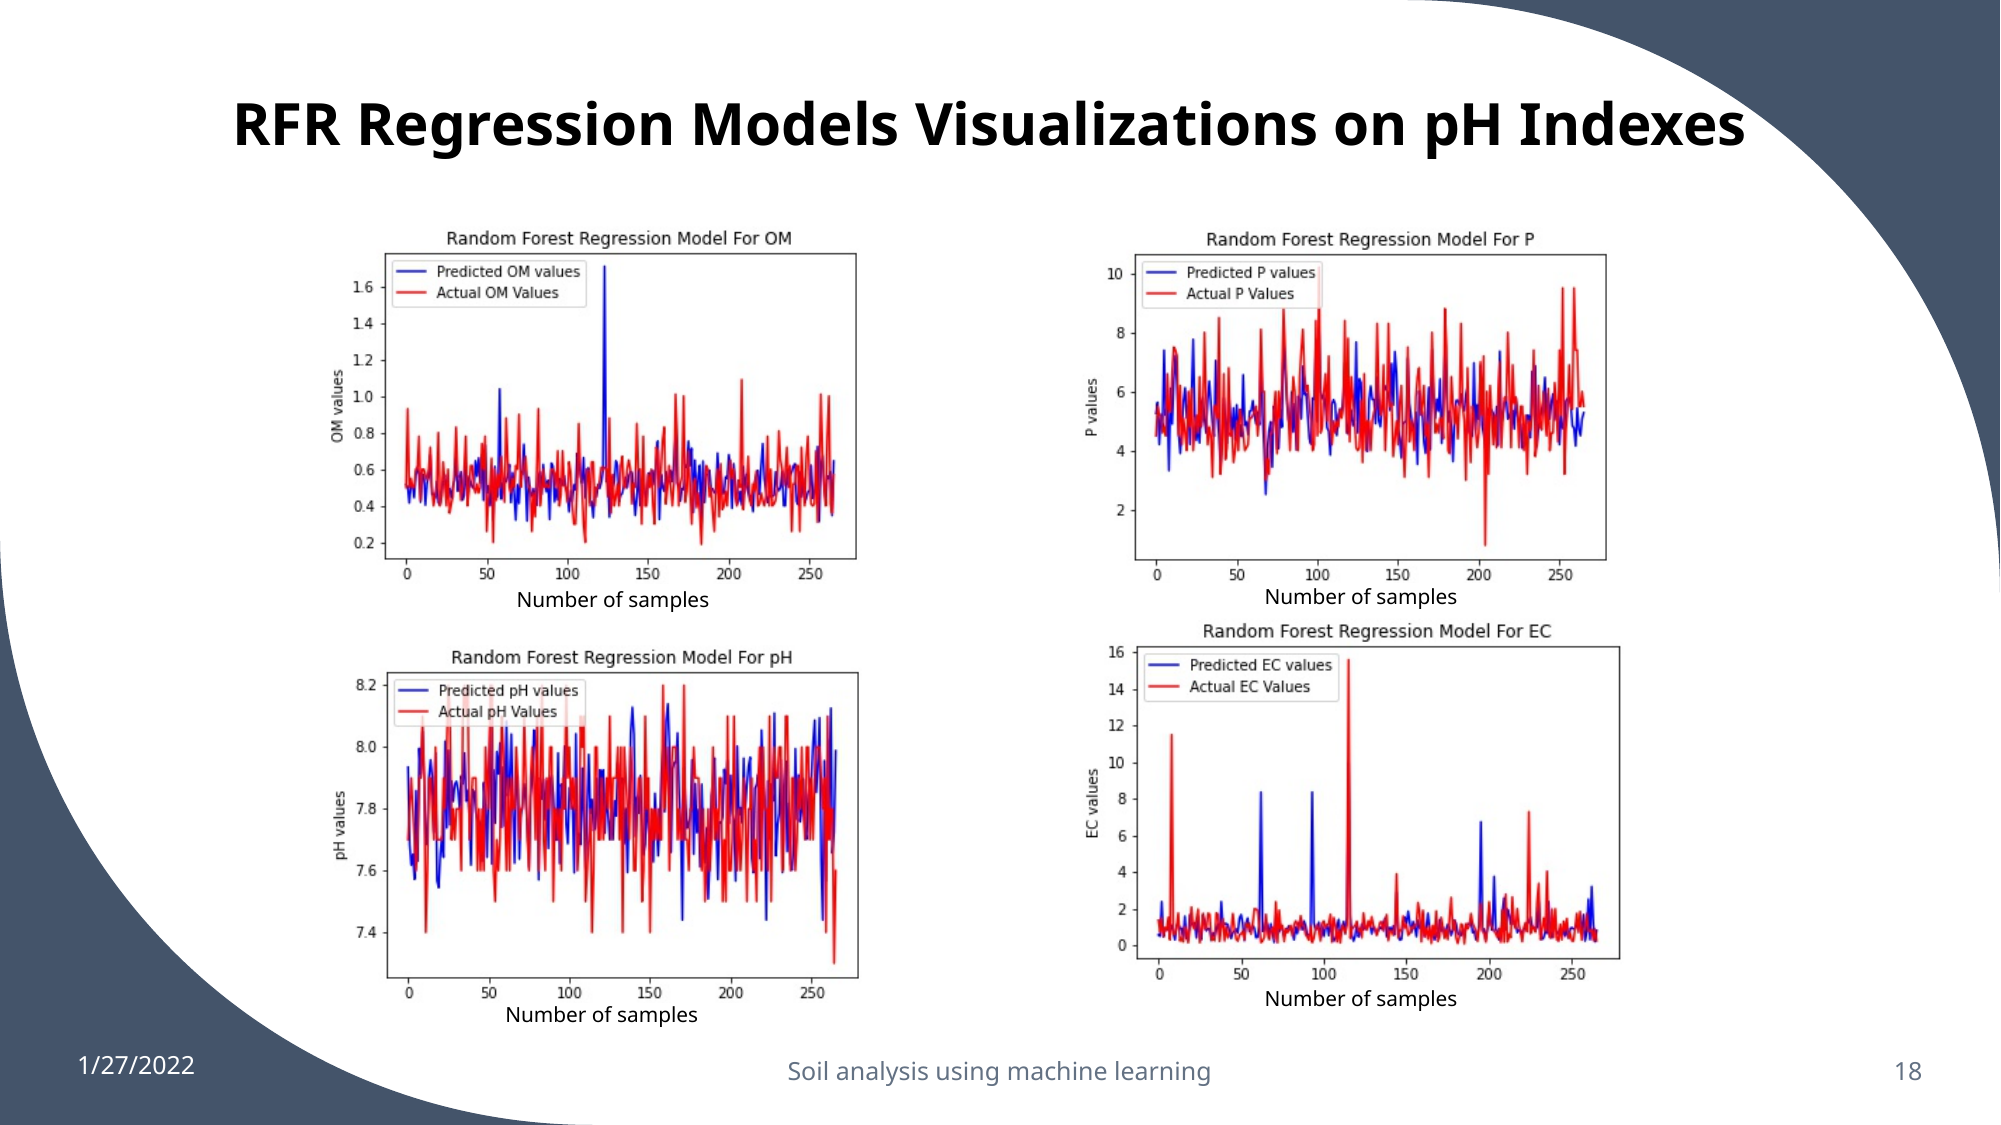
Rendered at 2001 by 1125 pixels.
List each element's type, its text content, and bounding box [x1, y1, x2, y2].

picture [311, 623, 918, 1003]
picture [308, 204, 916, 584]
text_box Number of samples [1249, 982, 1539, 1018]
text_box Number of samples [501, 584, 791, 619]
title RFR Regression Models Visualizations on pH Indexes [217, 61, 1822, 166]
text_box Number of samples [1249, 583, 1539, 596]
text_box 1/27/2022 [62, 1042, 513, 1103]
footer Soil analysis using machine learning [662, 1042, 1338, 1103]
slide_number 18 [1665, 1042, 1938, 1103]
picture [1059, 596, 1666, 982]
text_box Number of samples [490, 1003, 780, 1034]
picture [1059, 205, 1666, 583]
